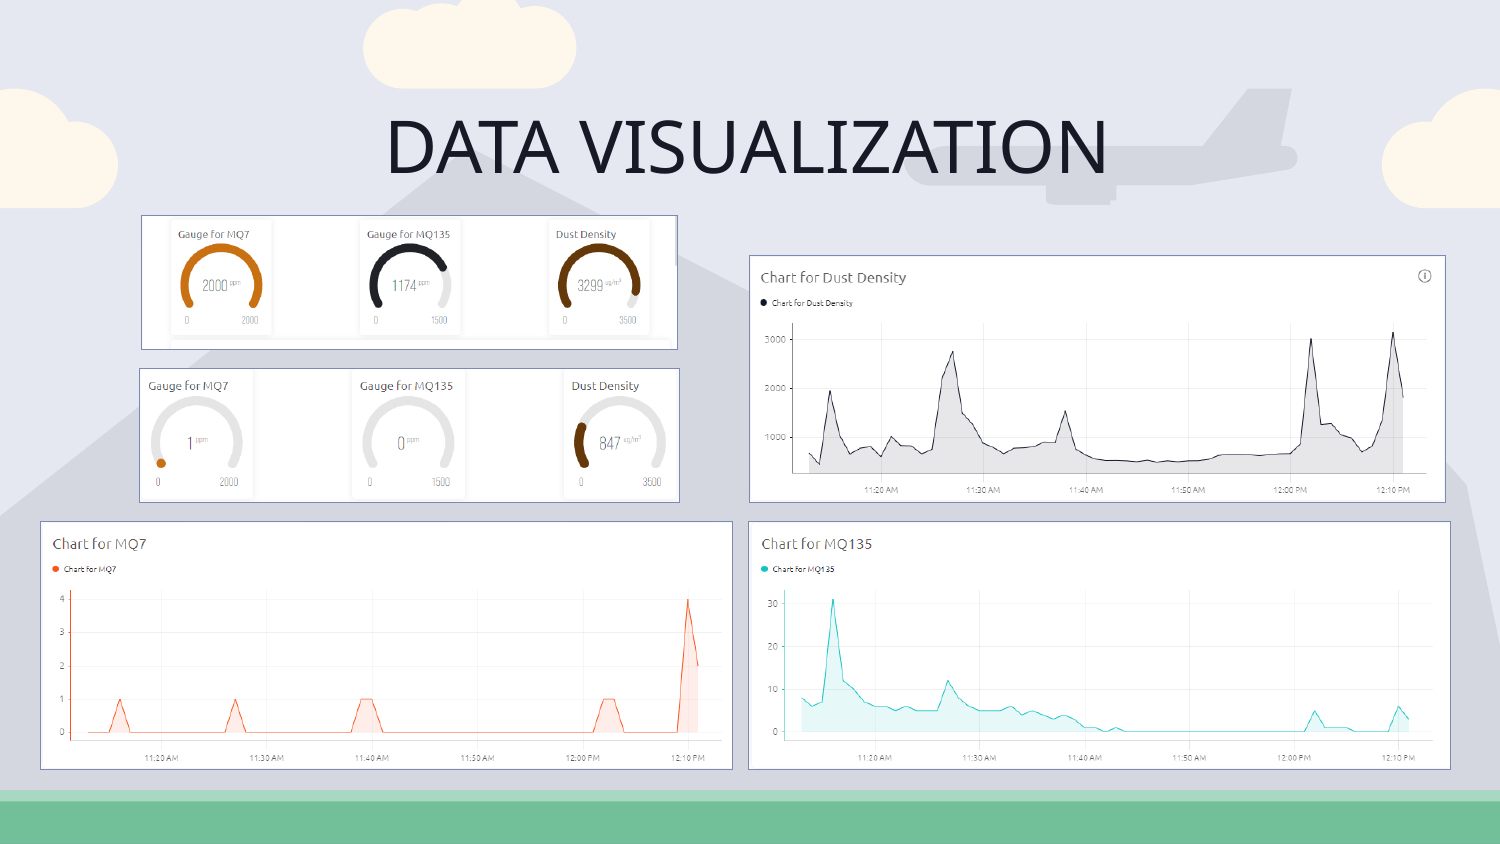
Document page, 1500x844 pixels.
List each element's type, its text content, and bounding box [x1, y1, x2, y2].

title DATA VISUALIZATION [74, 85, 1423, 197]
picture [749, 254, 1447, 503]
picture [139, 368, 680, 503]
picture [40, 521, 733, 770]
picture [747, 521, 1451, 770]
picture [141, 215, 678, 350]
